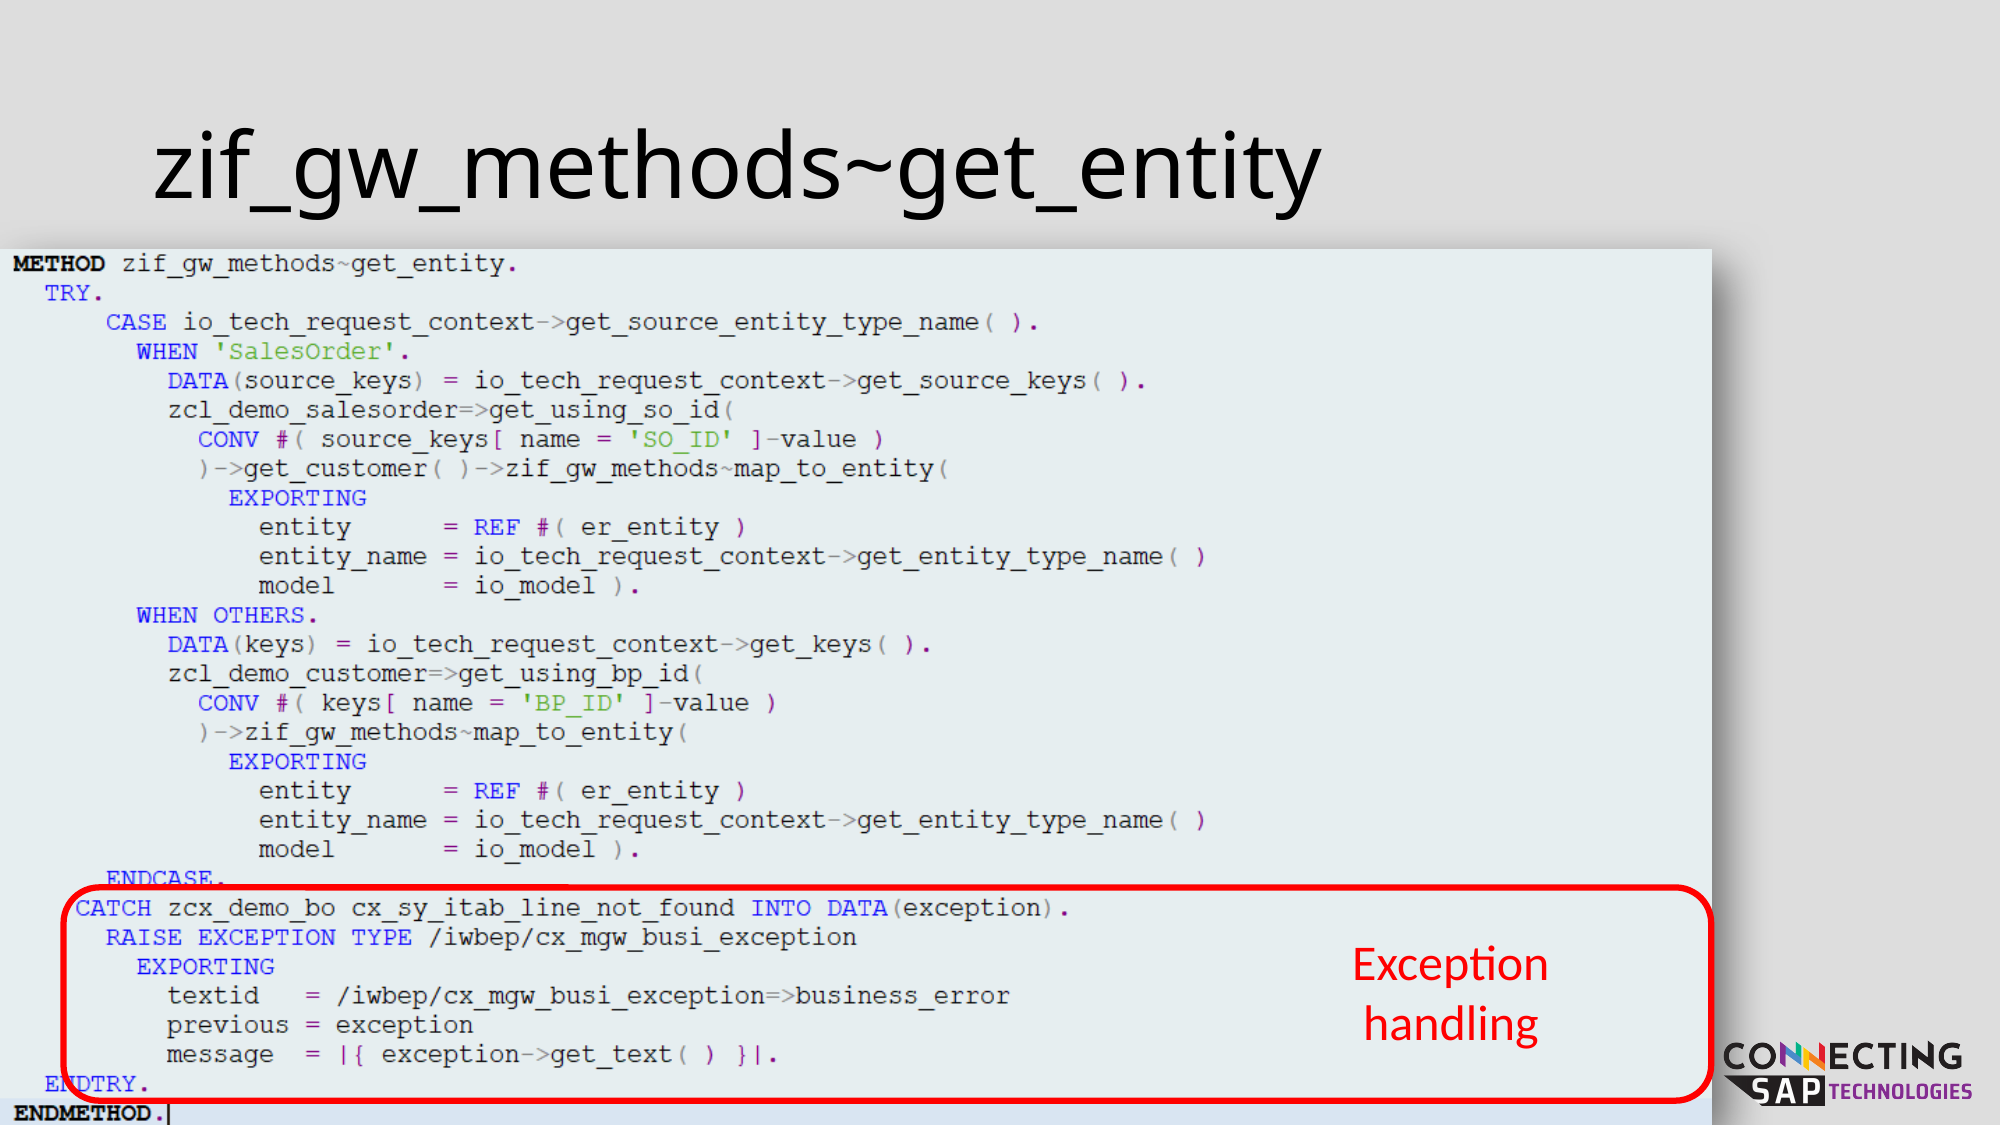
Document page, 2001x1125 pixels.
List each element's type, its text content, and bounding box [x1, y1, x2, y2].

picture [1721, 1020, 2000, 1125]
title zif_gw_methods~get_entity [137, 59, 1863, 278]
picture [0, 249, 1712, 1125]
